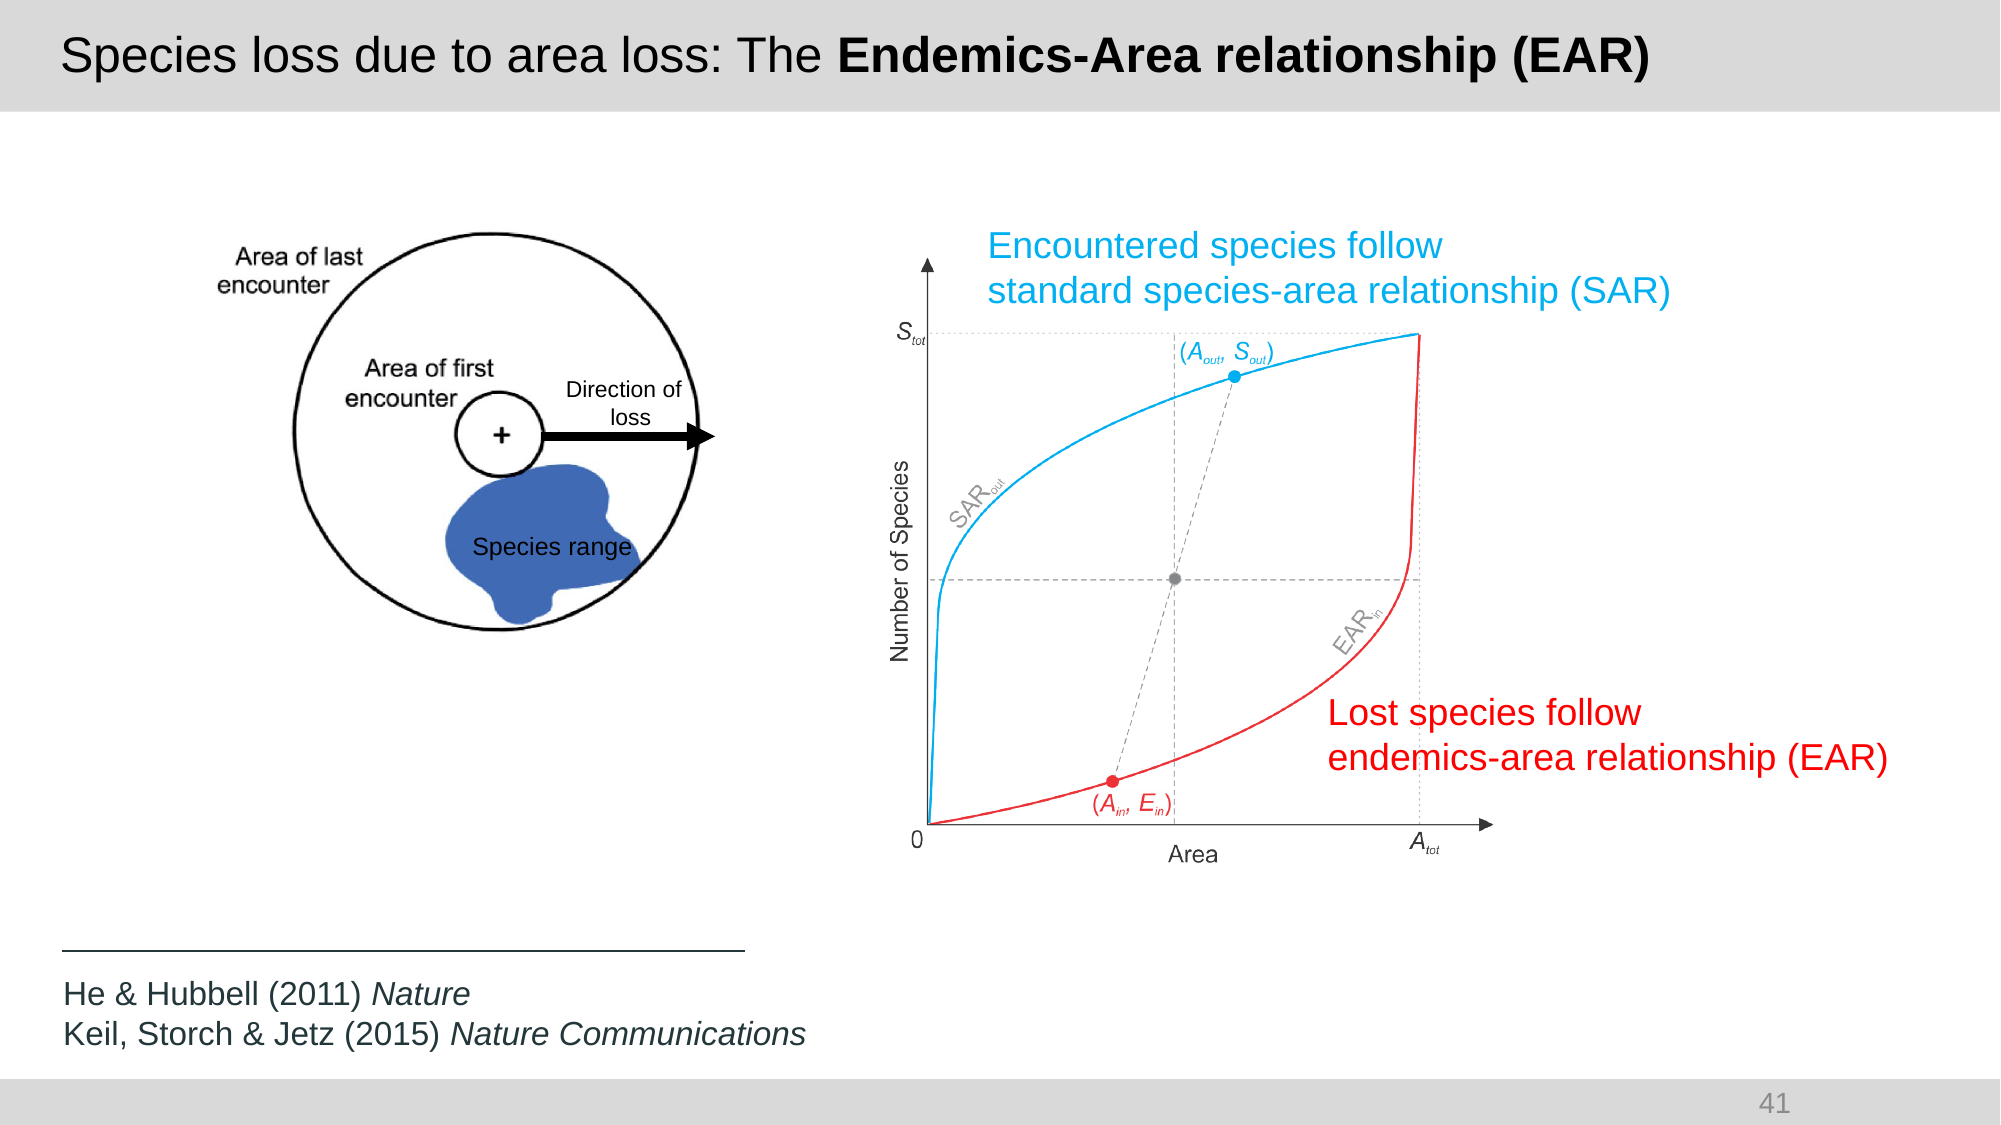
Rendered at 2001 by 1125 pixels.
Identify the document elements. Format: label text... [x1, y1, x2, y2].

text_box Encountered species follow standard species-area relationship (SAR) [972, 213, 1697, 319]
title Species loss due to area loss: The Endemics-Area relationship (EAR) [0, 0, 2000, 112]
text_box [176, 220, 722, 645]
picture [890, 257, 1494, 863]
text_box Lost species follow endemics-area relationship (EAR) [1494, 680, 1904, 785]
slide_number 41 [1550, 1079, 2000, 1125]
text_box He & Hubbell (2011) Nature Keil, Storch & Jetz (2015) Nature Communications [48, 964, 1096, 1060]
footer [0, 1079, 1550, 1125]
